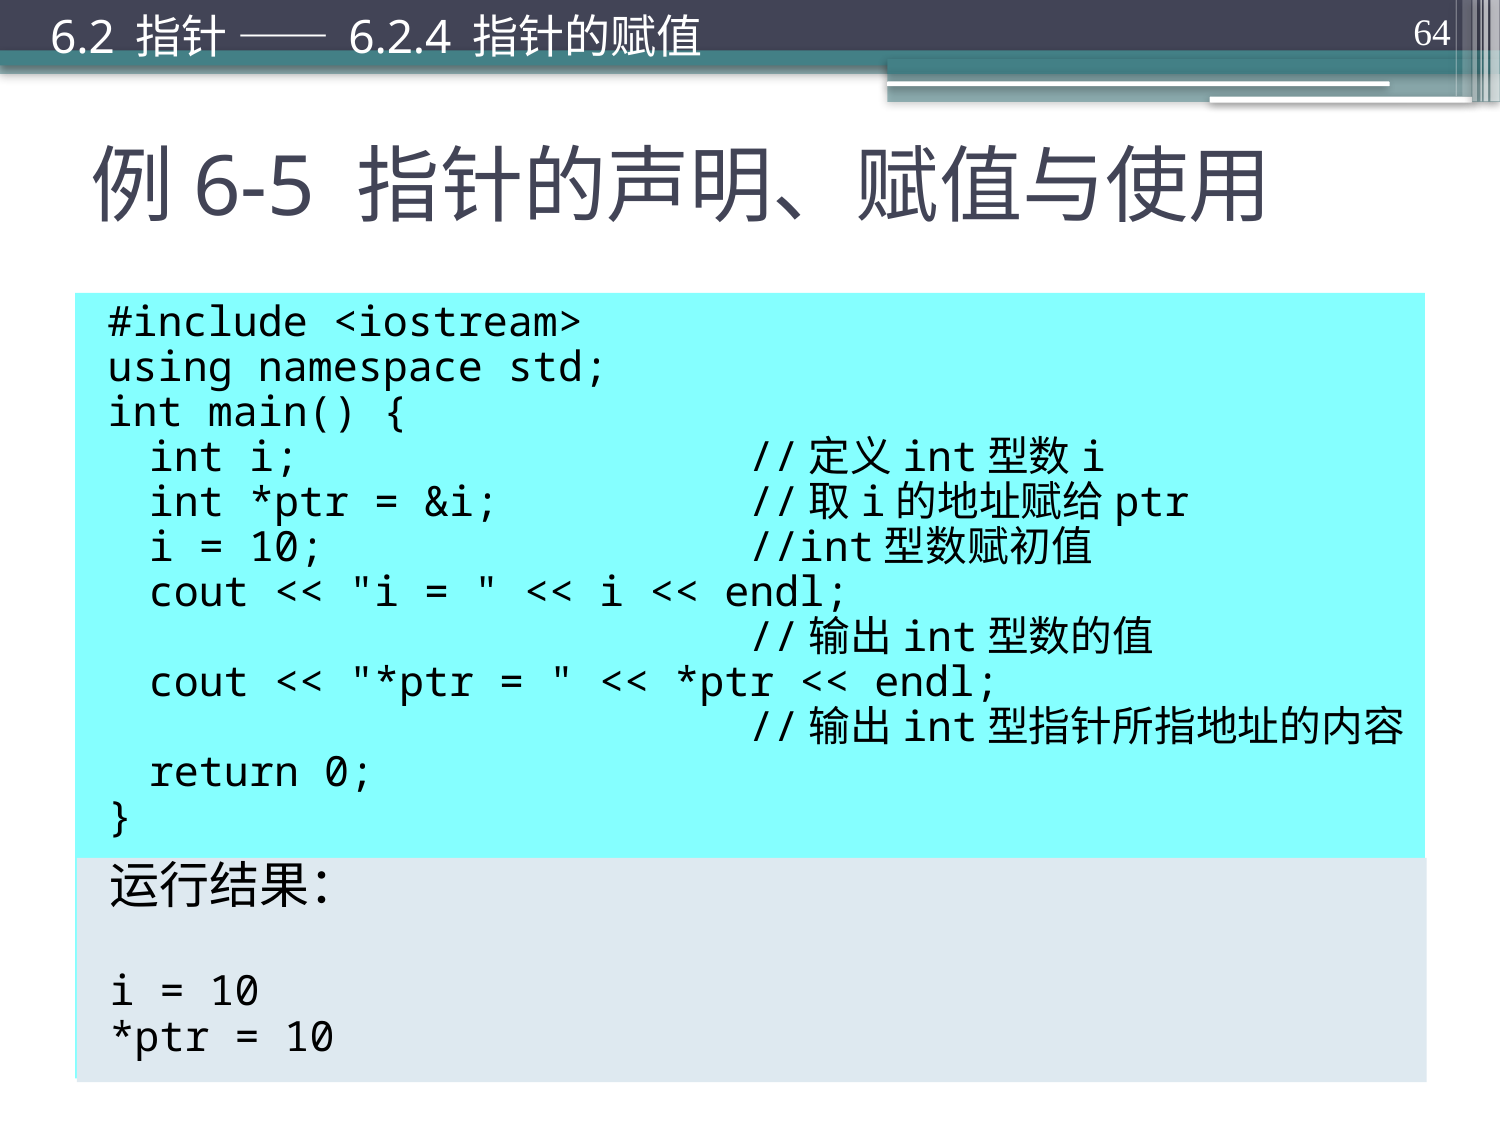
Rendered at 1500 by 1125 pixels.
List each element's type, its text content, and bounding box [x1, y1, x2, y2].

slide_number 64 [1340, 0, 1466, 61]
title 例6-5 指针的声明、赋值与使用 [75, 94, 1425, 270]
text_box 运行结果： i = 10 *ptr = 10 [76, 857, 1427, 1083]
list #include <iostream> using namespace std; int main() { int i; //定义int型数i int *ptr = &i; //取i的地址赋给ptr i = 10; //int型数赋初值 cout << "i = " << i << endl; //输出int型数的值 cout << "*ptr = " << *ptr << endl; //输出int型指针所指地址的内容 return 0; } [75, 292, 1425, 1079]
text_box 6.2 指针 —— 6.2.4 指针的赋值 [35, 0, 1117, 71]
